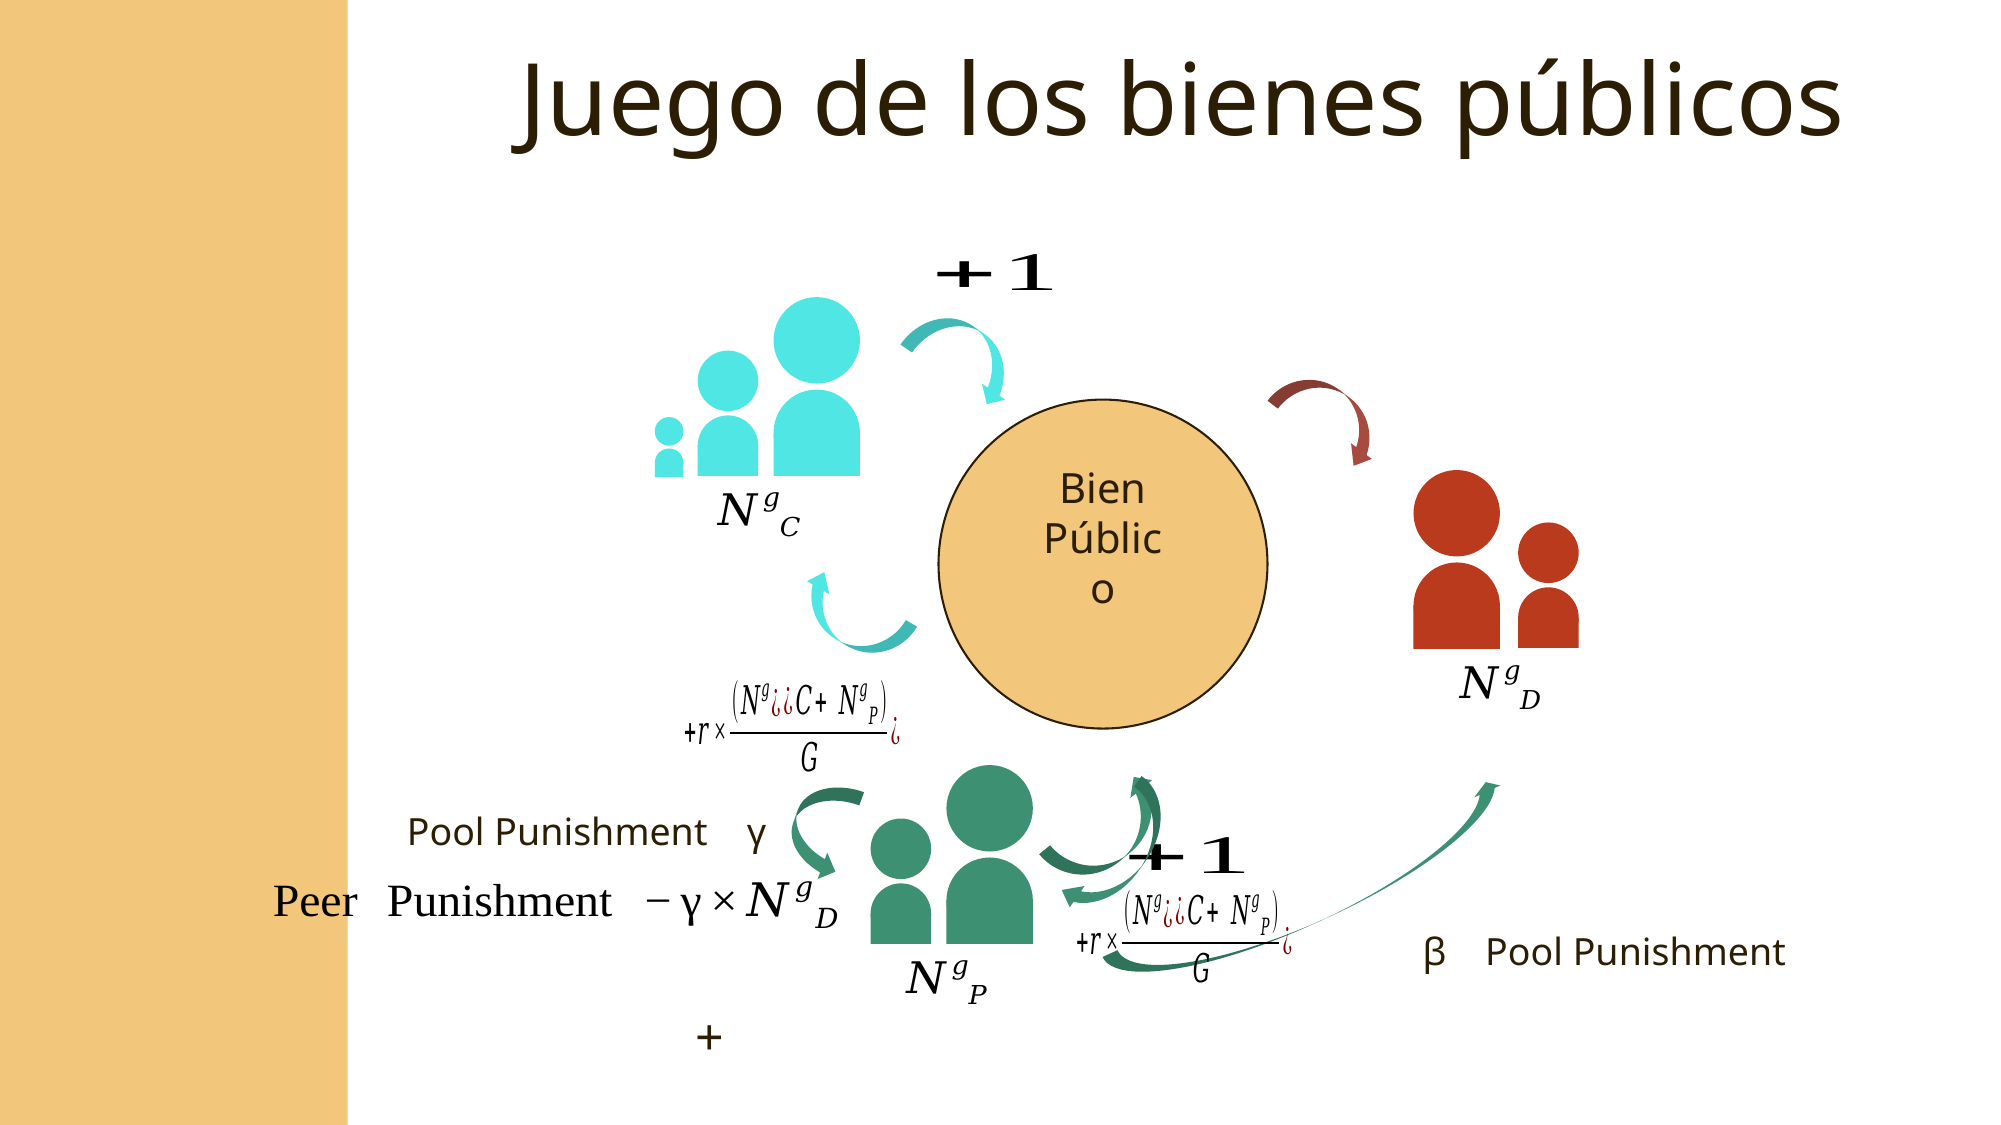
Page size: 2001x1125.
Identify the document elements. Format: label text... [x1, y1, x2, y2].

text_box [1517, 586, 1580, 617]
text_box [1196, 944, 1268, 966]
text_box Bien Público [1017, 454, 1189, 620]
text_box [1101, 948, 1195, 973]
text_box [790, 786, 866, 881]
text_box [772, 432, 861, 477]
text_box [772, 296, 861, 385]
text_box [1412, 561, 1501, 605]
text_box [1412, 605, 1501, 650]
text_box [945, 764, 1034, 853]
text_box [1517, 617, 1580, 649]
text_box [0, 0, 349, 1125]
text_box [804, 570, 919, 654]
text_box [1412, 468, 1501, 558]
text_box [870, 913, 932, 945]
text_box [945, 856, 1034, 900]
text_box Juego de los bienes públicos [349, 28, 1861, 164]
text_box [696, 414, 760, 451]
text_box [937, 398, 1269, 730]
text_box [653, 416, 685, 447]
text_box [1147, 778, 1155, 783]
text_box [1060, 774, 1162, 910]
text_box [1266, 378, 1374, 468]
text_box [653, 447, 685, 467]
text_box [696, 349, 760, 413]
text_box [697, 445, 759, 477]
text_box [1263, 780, 1504, 942]
text_box [869, 817, 933, 881]
text_box [1037, 775, 1151, 876]
text_box [1517, 521, 1580, 585]
text_box [654, 462, 684, 478]
text_box [869, 882, 933, 919]
text_box [772, 388, 861, 432]
text_box [945, 900, 1034, 945]
text_box [899, 317, 1008, 406]
